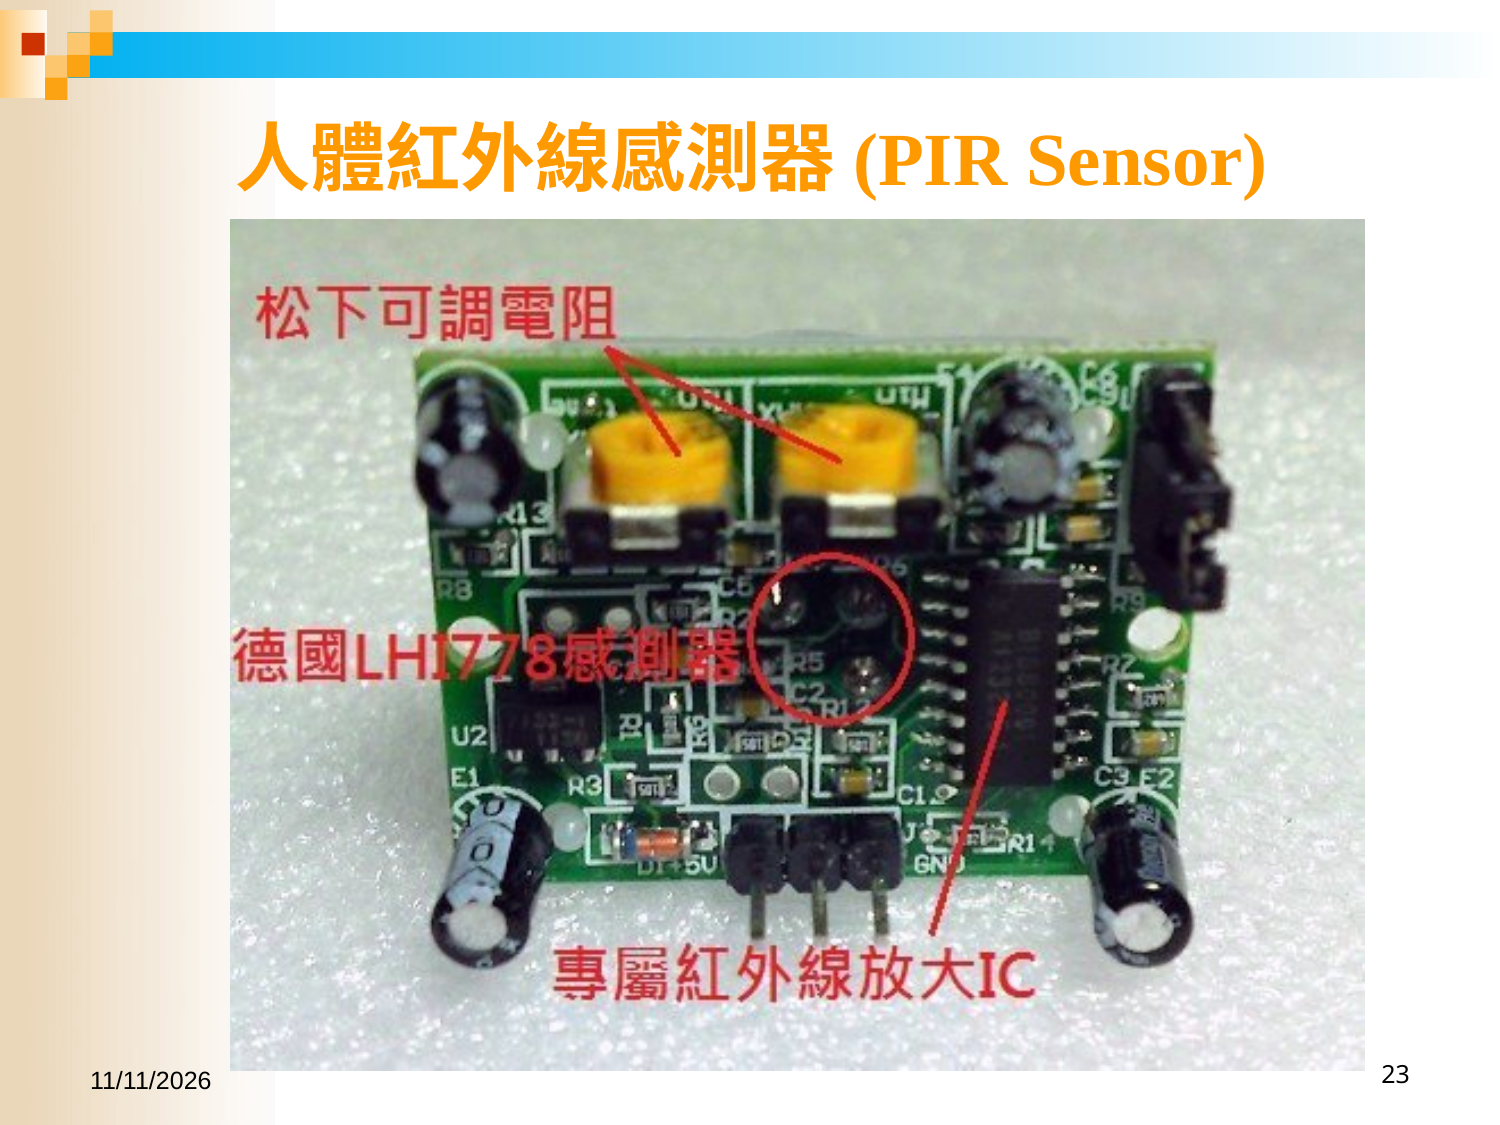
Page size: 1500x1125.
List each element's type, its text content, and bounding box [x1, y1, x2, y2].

picture [229, 219, 1365, 1071]
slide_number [75, 1024, 425, 1103]
title 人體紅外線感測器(PIR Sensor) [76, 42, 1427, 268]
slide_number 23 [1074, 1025, 1425, 1100]
